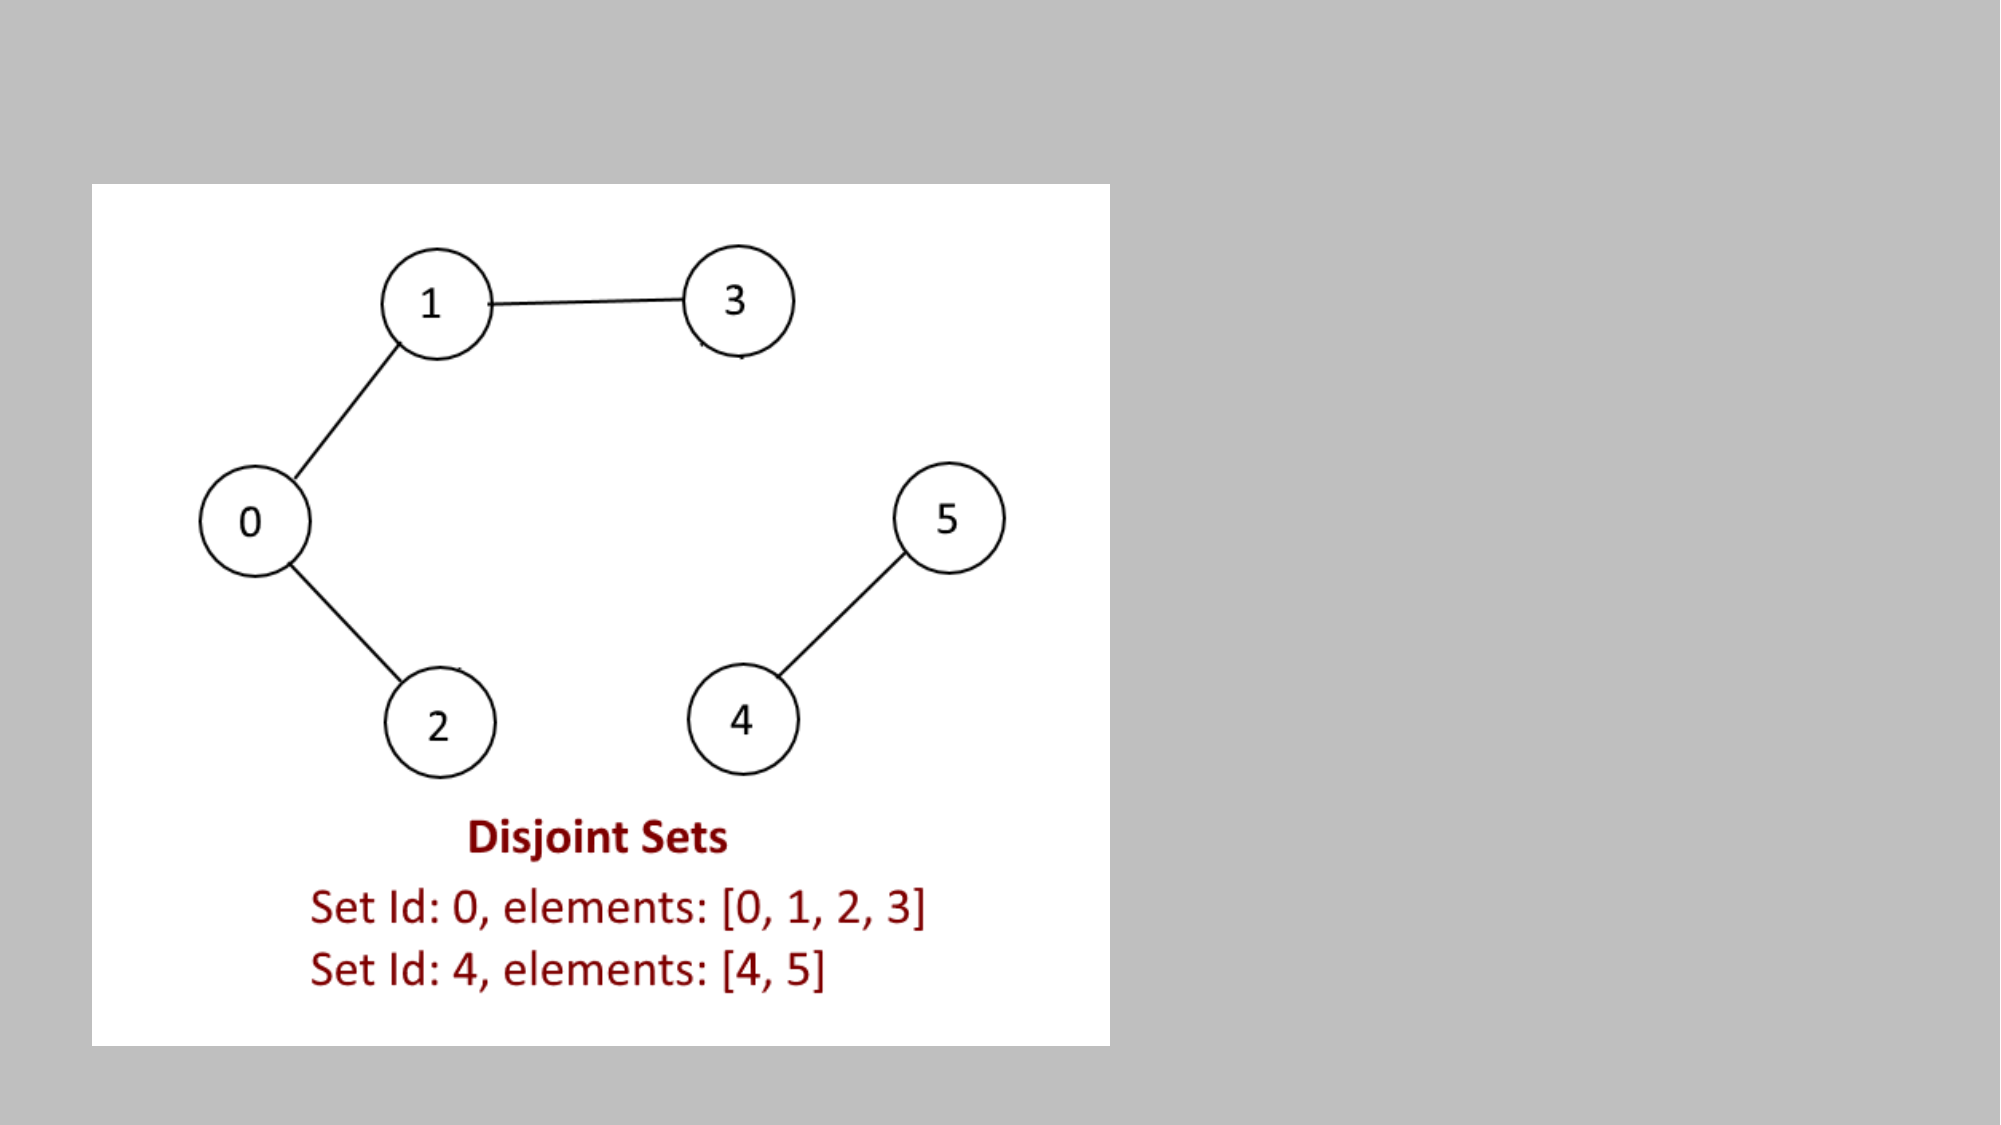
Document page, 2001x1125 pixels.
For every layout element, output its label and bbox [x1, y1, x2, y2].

picture [92, 184, 1110, 1047]
